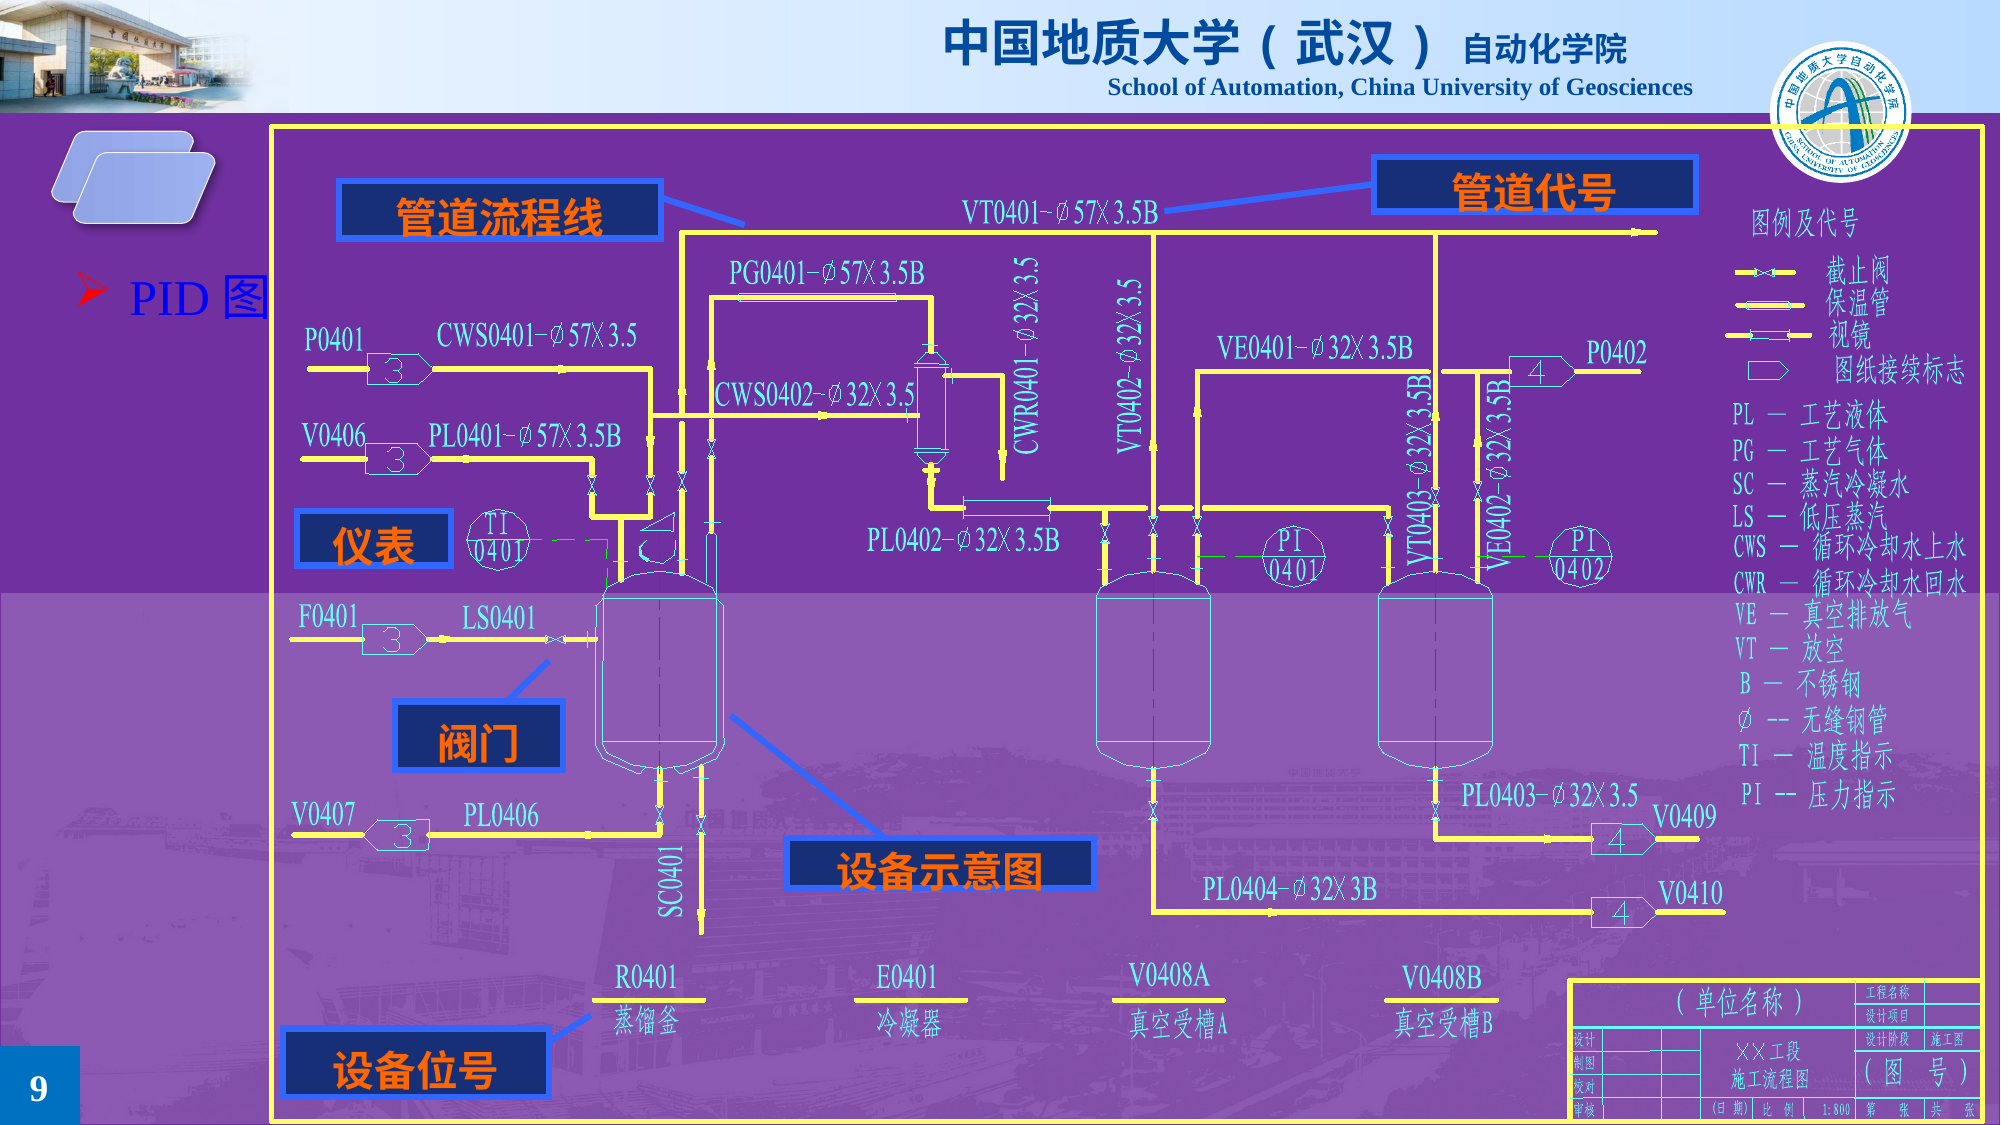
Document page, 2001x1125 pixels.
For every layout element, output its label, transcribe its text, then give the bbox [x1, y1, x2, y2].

picture [1775, 45, 1907, 116]
text_box 9 [0, 1047, 78, 1125]
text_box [263, 116, 1991, 1125]
text_box PID图 [58, 243, 263, 333]
picture [0, 0, 289, 113]
